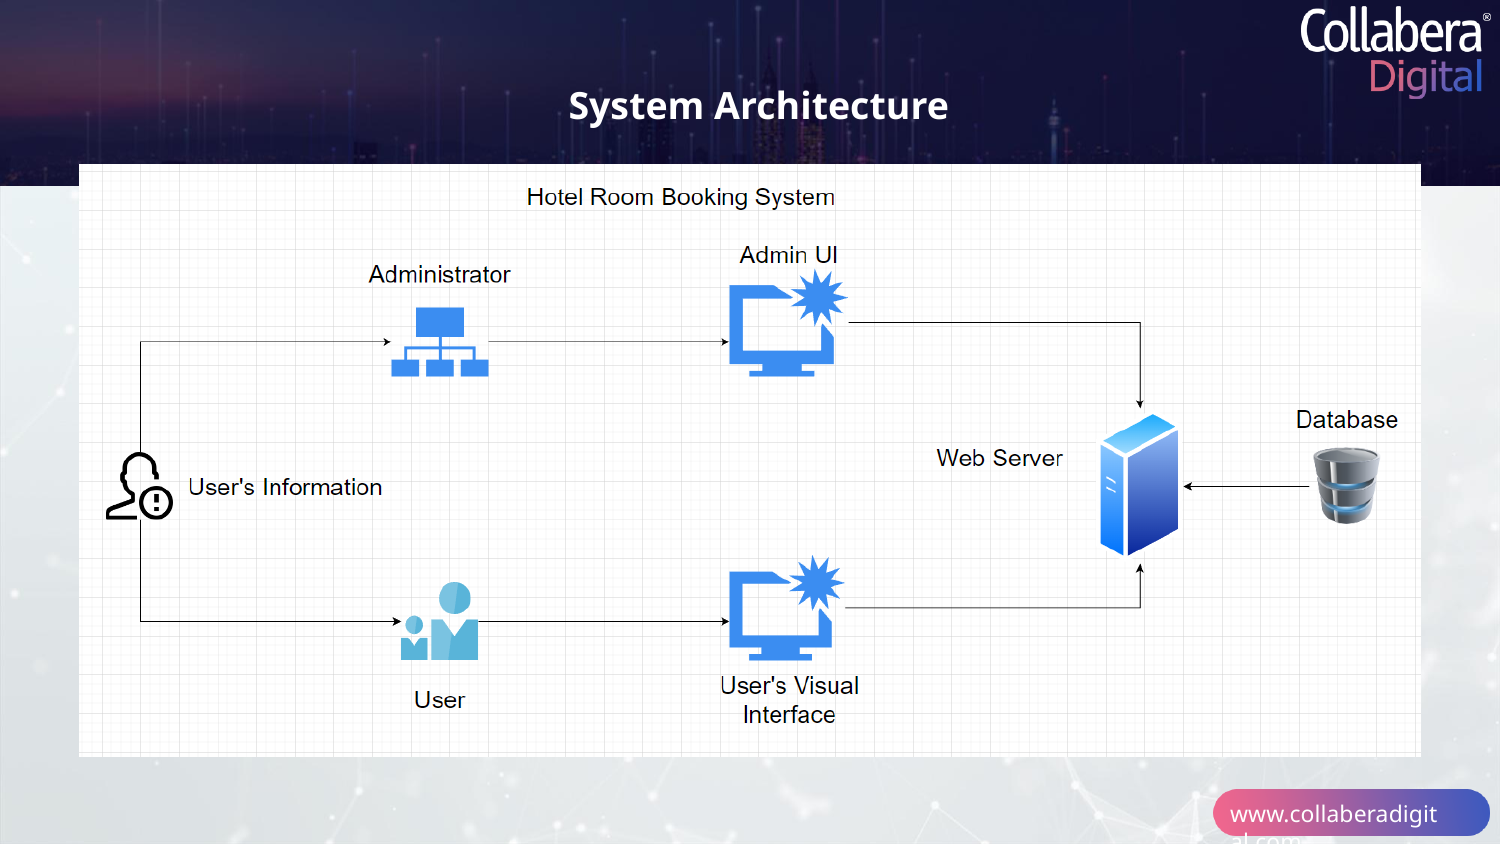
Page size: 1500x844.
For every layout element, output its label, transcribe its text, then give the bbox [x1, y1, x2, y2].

text_box System Architecture [528, 76, 989, 133]
picture [0, 0, 1500, 844]
picture [1269, 839, 1277, 844]
